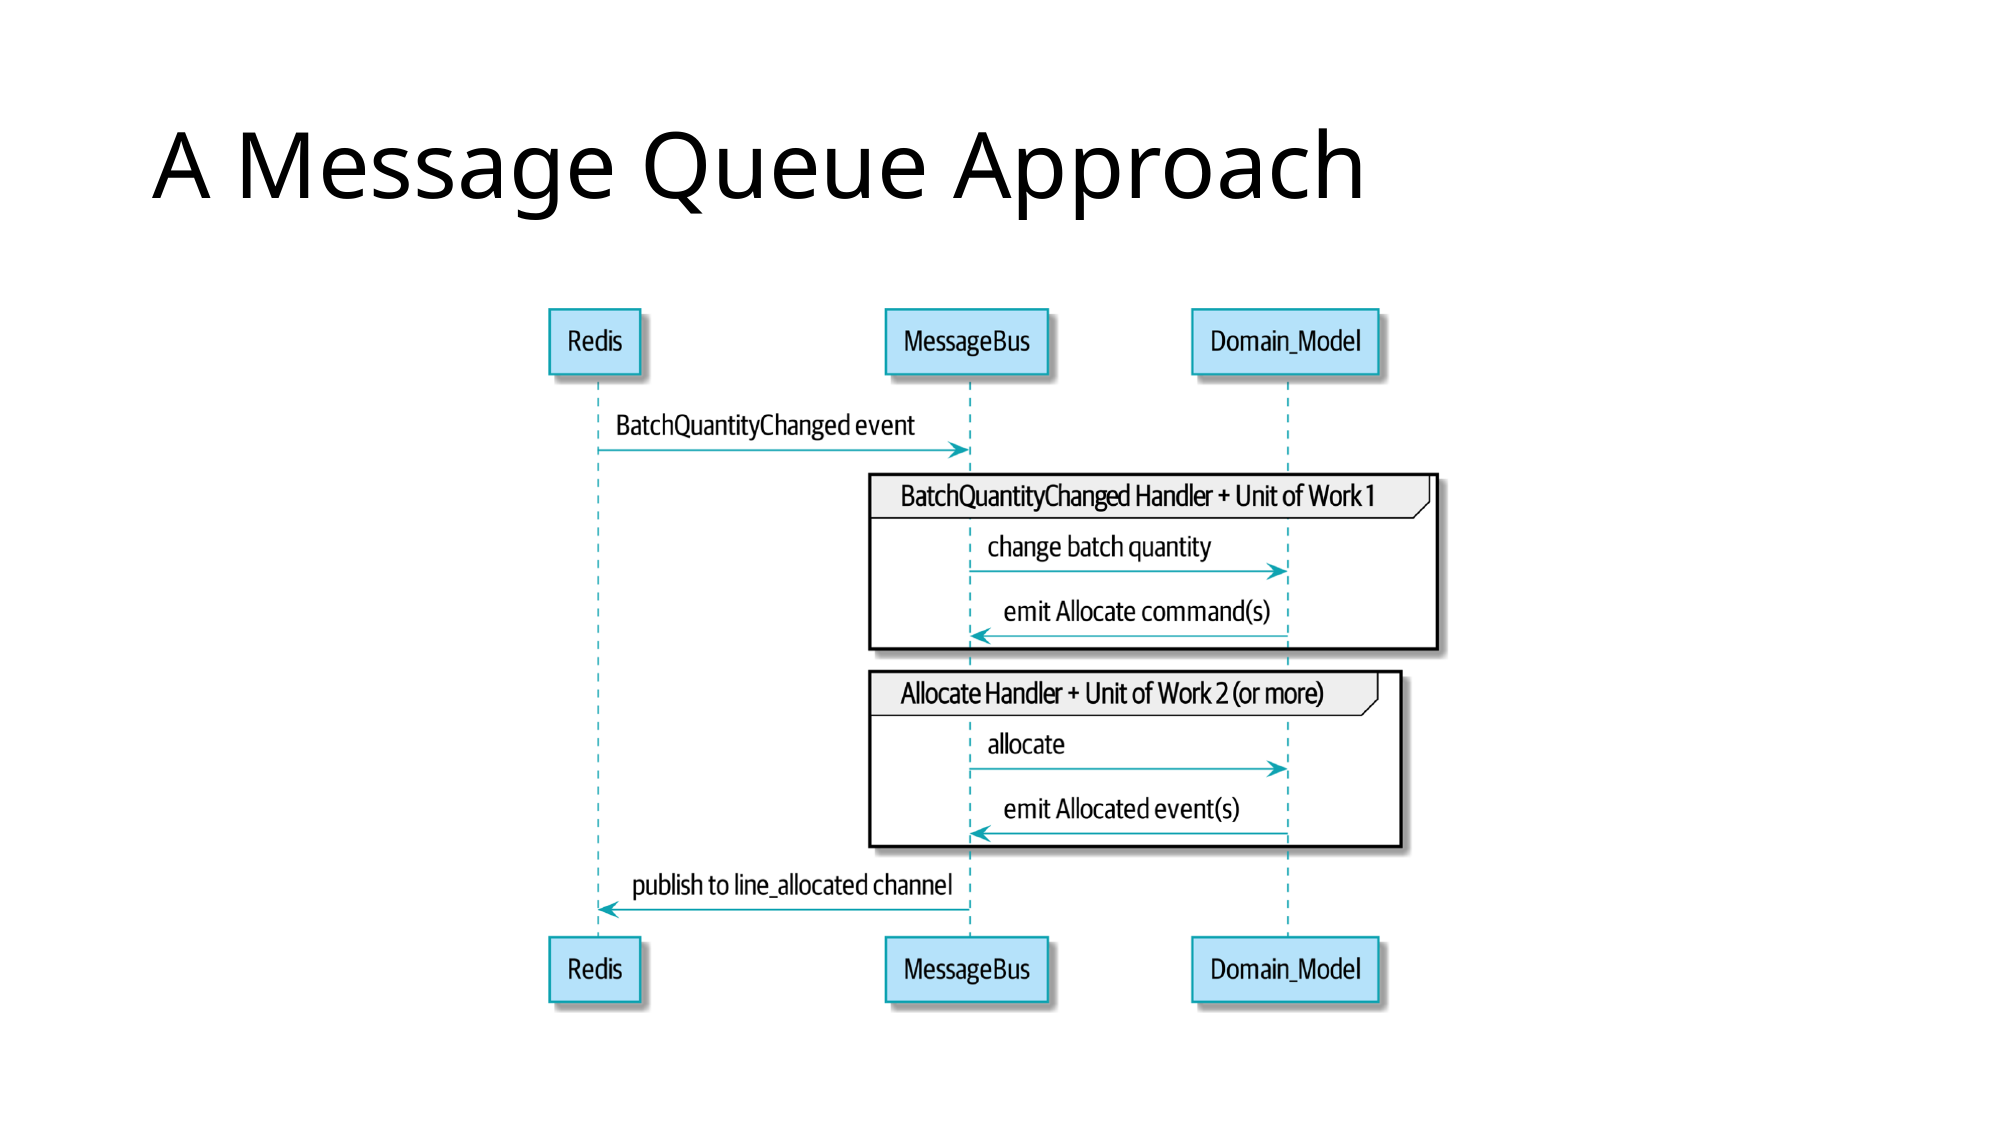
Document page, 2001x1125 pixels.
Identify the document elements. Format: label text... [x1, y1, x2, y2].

title A Message Queue Approach [137, 59, 1863, 278]
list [543, 299, 1457, 1014]
